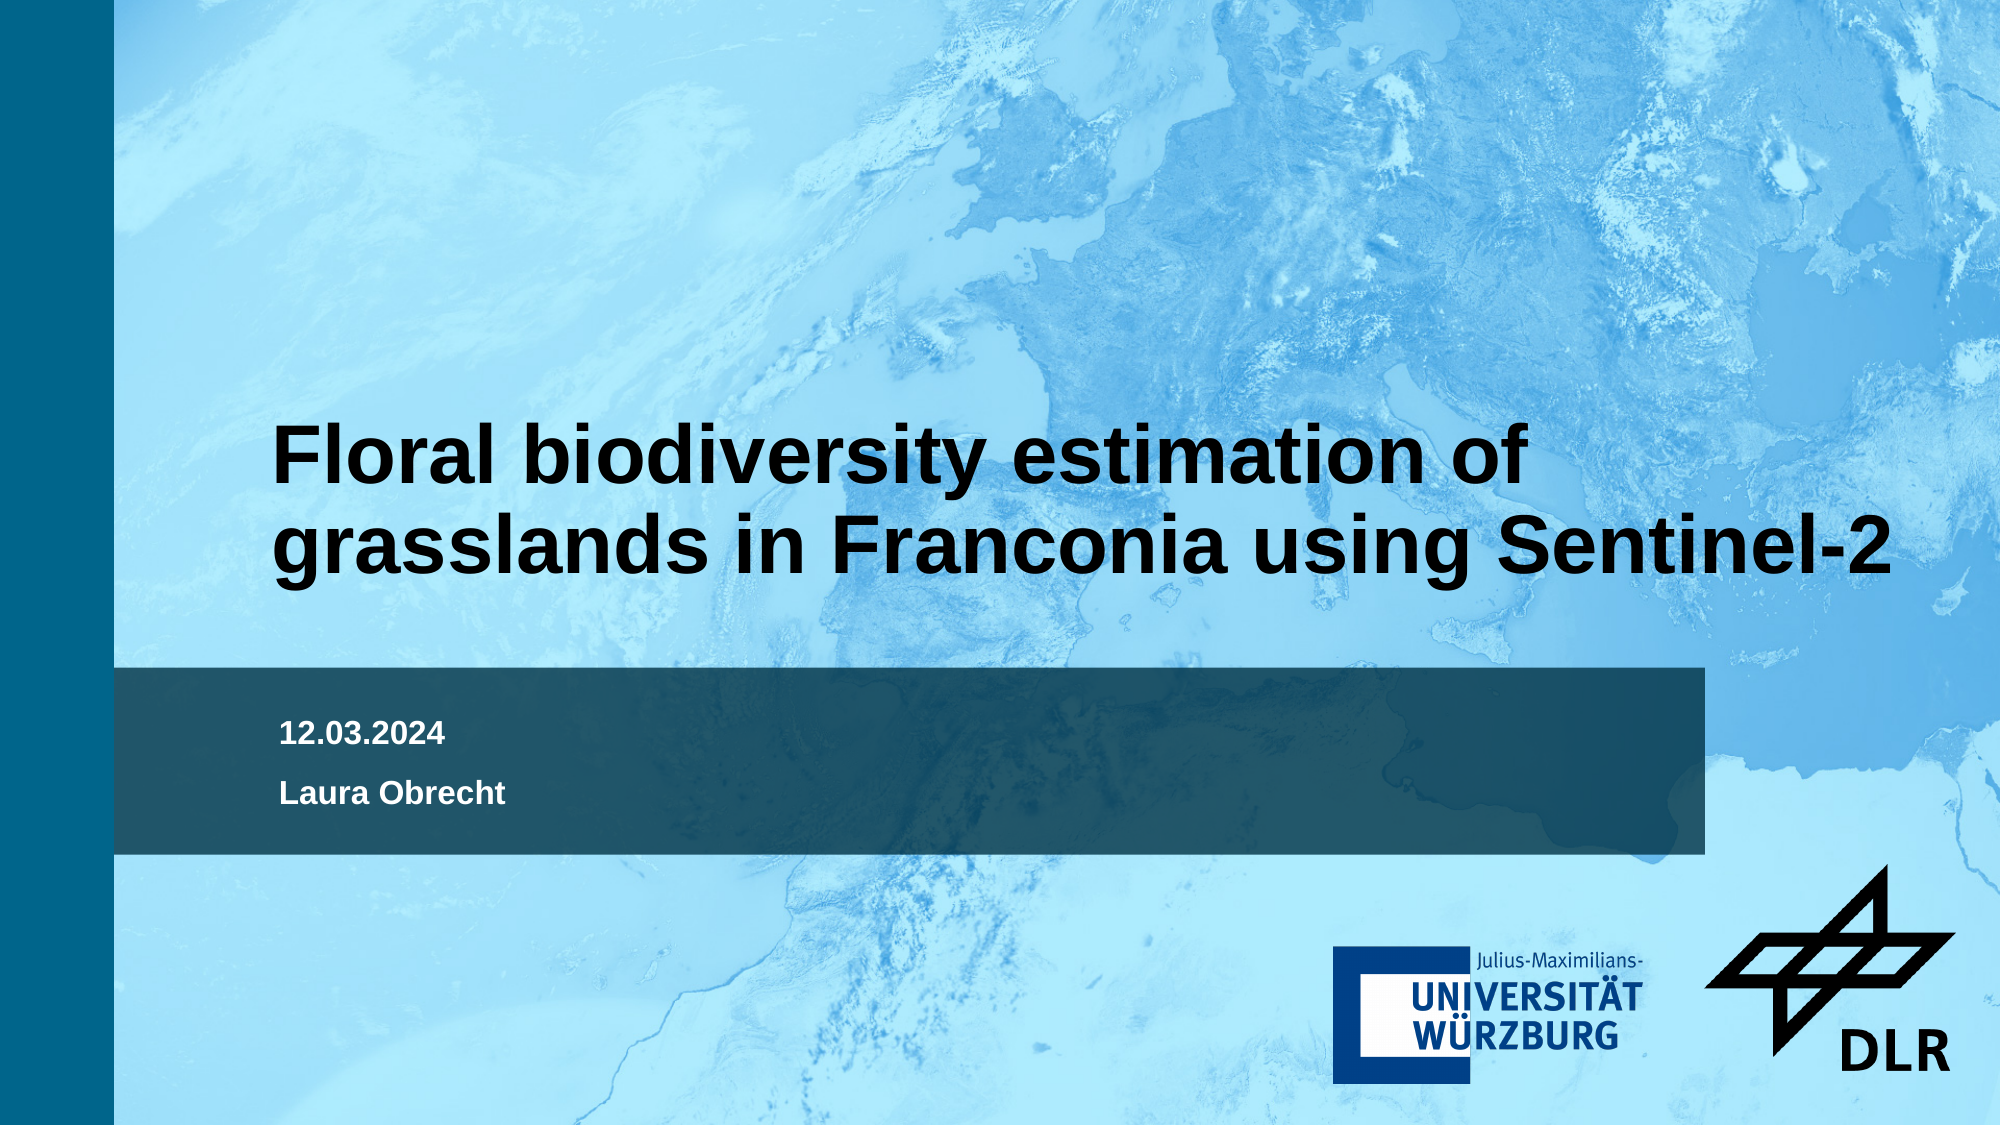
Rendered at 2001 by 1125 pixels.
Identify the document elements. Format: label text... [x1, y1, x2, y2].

title Floral biodiversity estimation of grasslands in Franconia using Sentinel-2 [236, 80, 1905, 610]
subtitle 12.03.2024 Laura Obrecht [114, 667, 1705, 855]
picture [115, 0, 2000, 1125]
